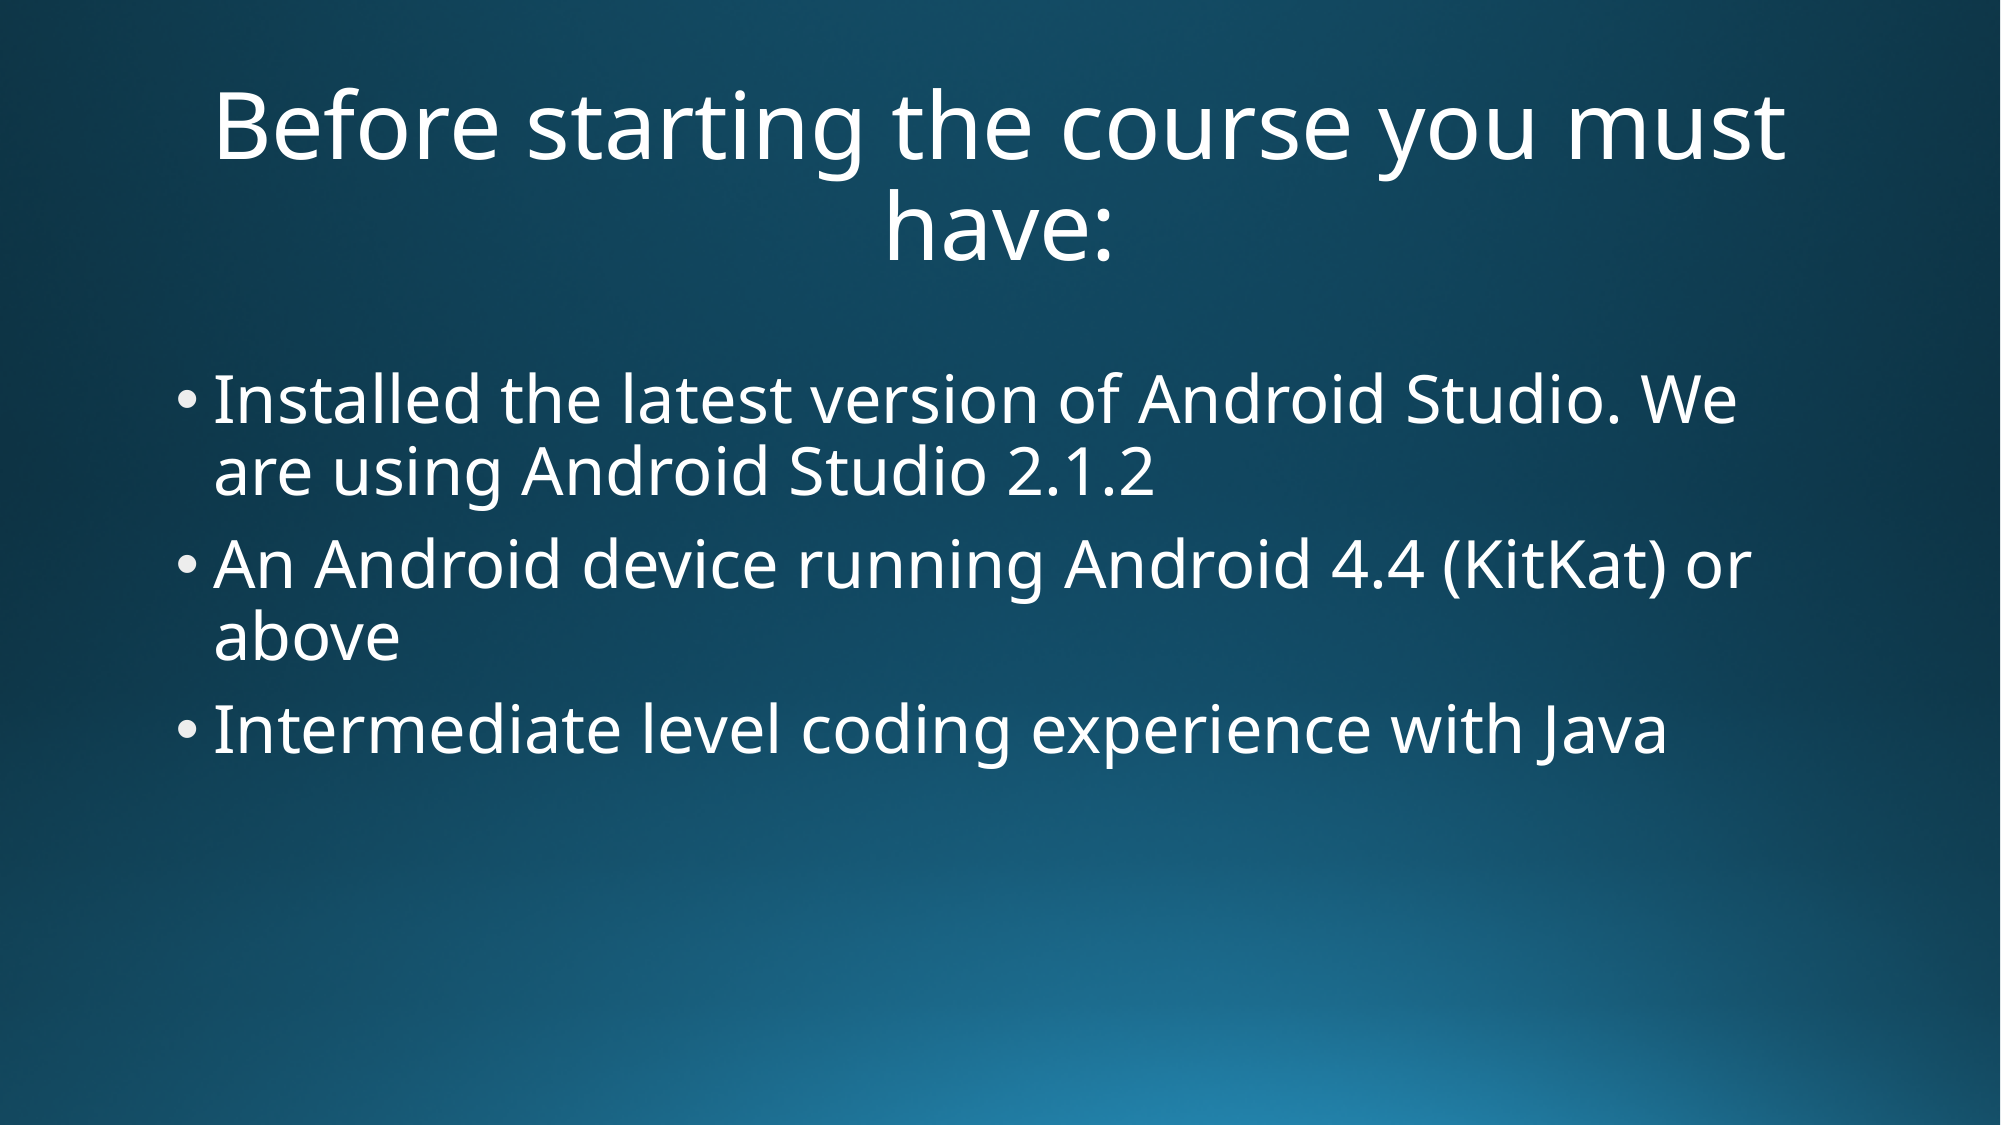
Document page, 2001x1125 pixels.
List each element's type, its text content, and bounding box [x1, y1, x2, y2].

title Before starting the course you must have: [137, 70, 1863, 289]
list Installed the latest version of Android Studio. We are using Android Studio 2.1.2 An Android device running Android 4.4 (KitKat) or above Intermediate level coding experience with Java [160, 358, 1840, 1039]
picture [0, 0, 2001, 1125]
